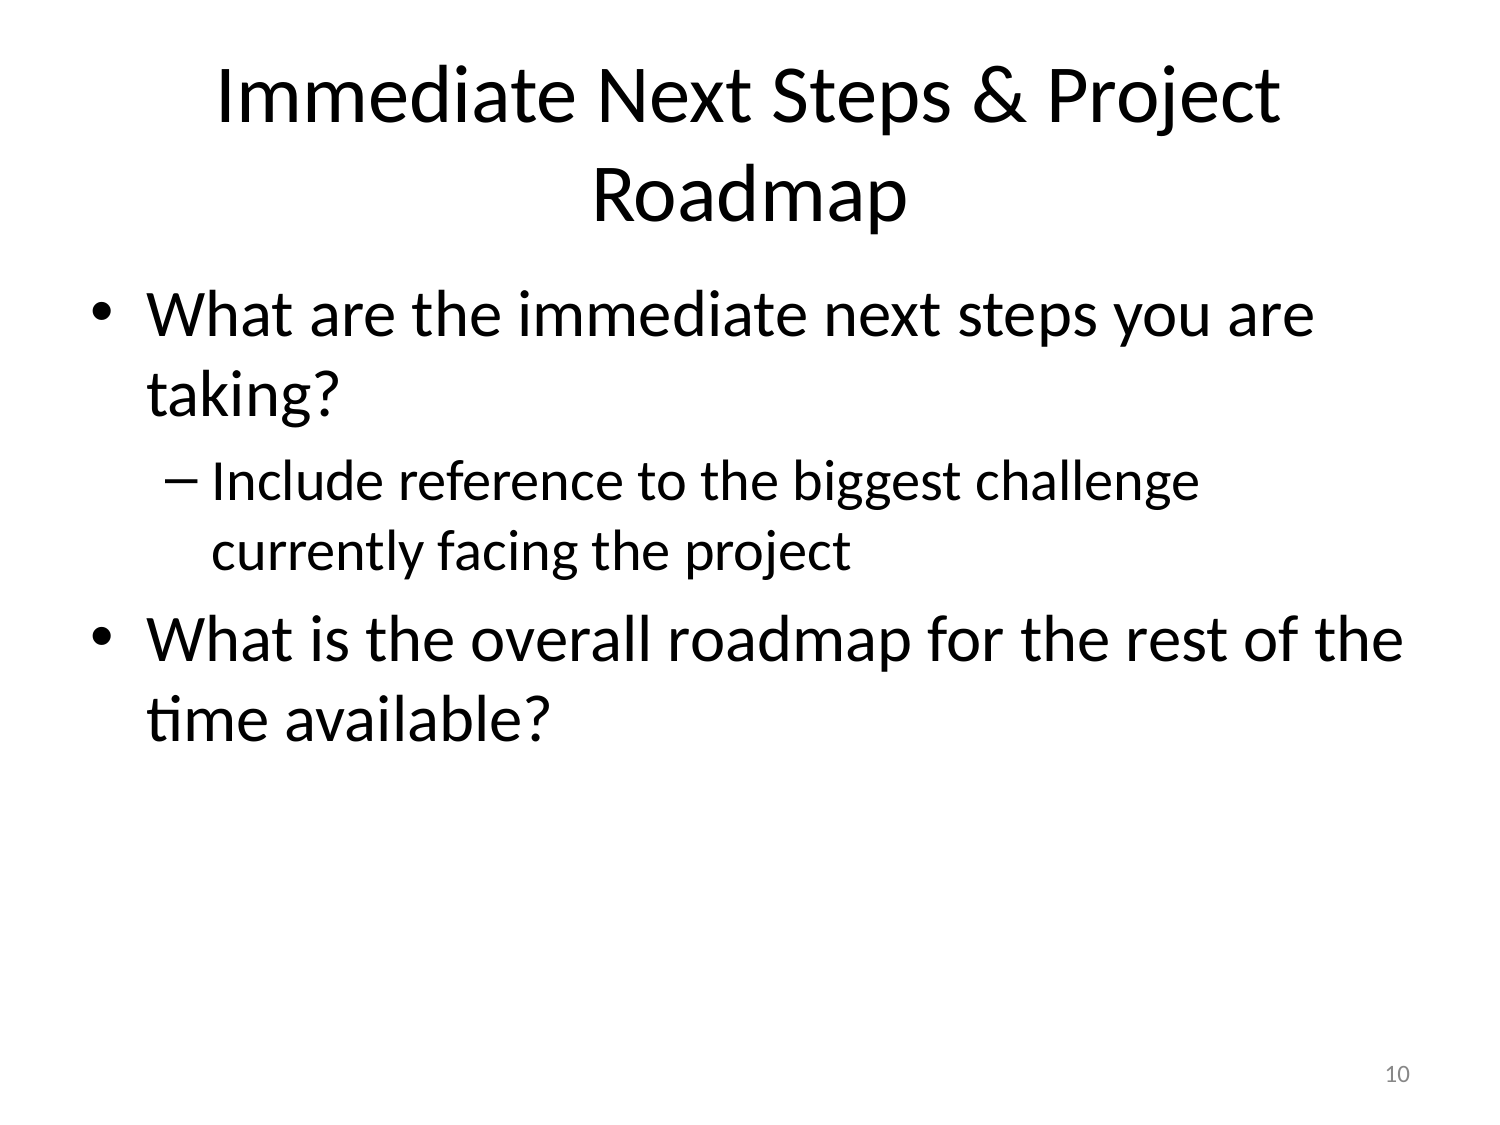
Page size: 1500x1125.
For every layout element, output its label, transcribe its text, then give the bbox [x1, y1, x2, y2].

slide_number 10 [1074, 1042, 1425, 1103]
title Immediate Next Steps & Project Roadmap [75, 45, 1425, 233]
list What are the immediate next steps you are taking? Include reference to the biggest challenge currently facing the project What is the overall roadmap for the rest of the time available? [75, 262, 1425, 1005]
